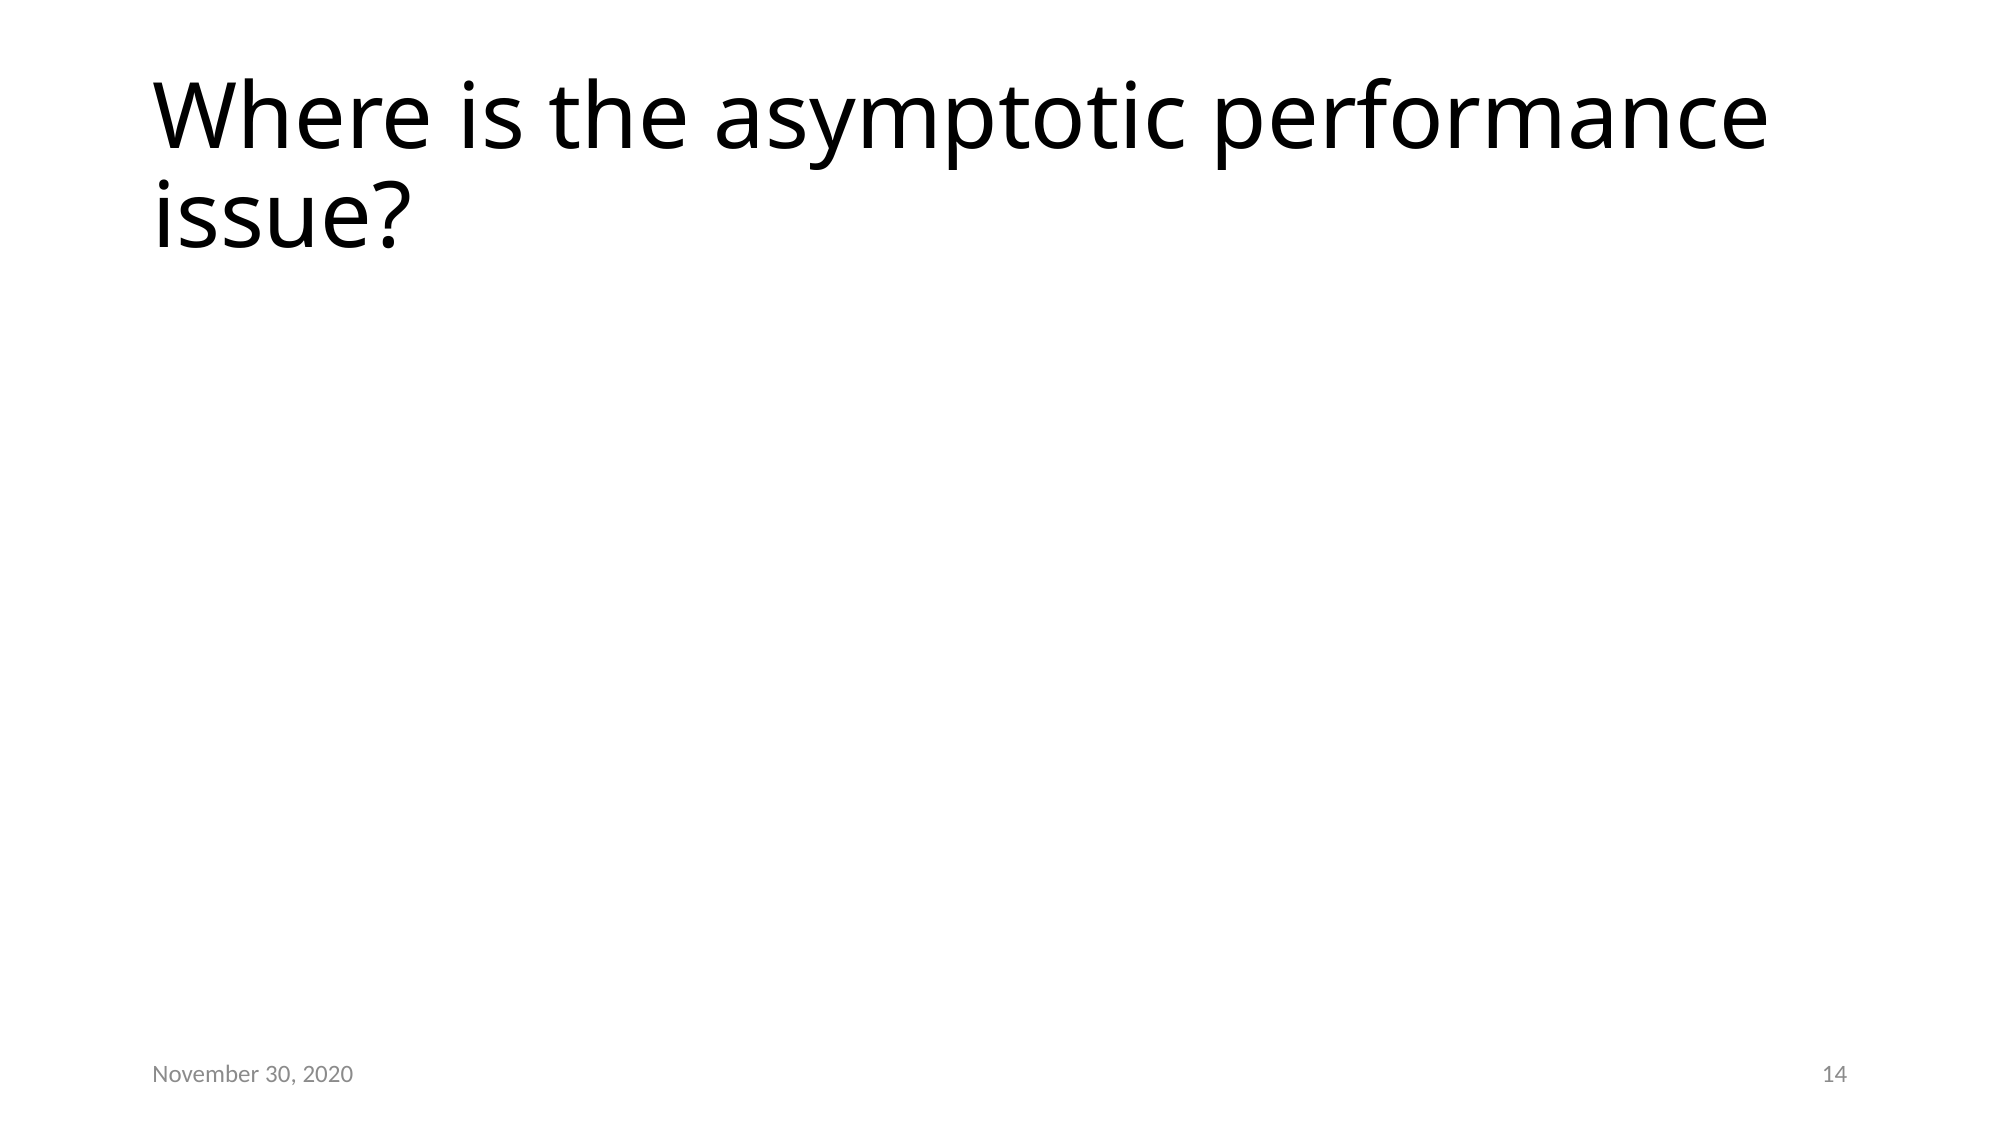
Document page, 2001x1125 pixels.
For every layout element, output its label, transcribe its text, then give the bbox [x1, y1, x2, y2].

title Where is the asymptotic performance issue? [137, 59, 1863, 278]
slide_number 14 [1412, 1042, 1863, 1103]
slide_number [137, 1042, 588, 1103]
